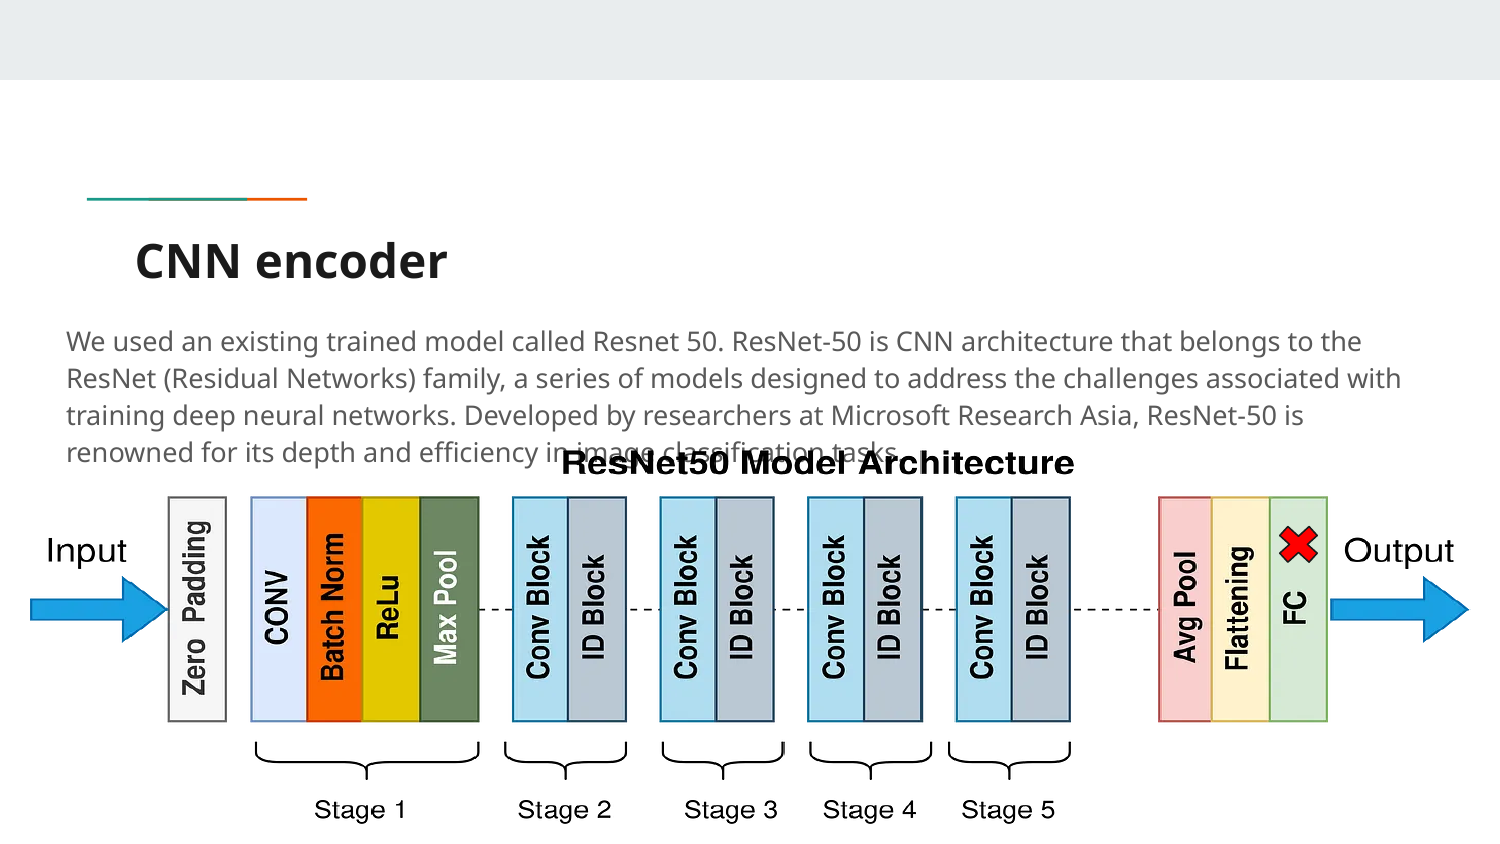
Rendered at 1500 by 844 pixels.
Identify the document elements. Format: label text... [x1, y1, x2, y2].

picture [29, 435, 1472, 844]
list We used an existing trained model called Resnet 50. ResNet-50 is CNN architecture that belongs to the ResNet (Residual Networks) family, a series of models designed to address the challenges associated with training deep neural networks. Developed by researchers at Microsoft Research Asia, ResNet-50 is renowned for its depth and efficiency in image classification tasks. [51, 304, 1449, 433]
title CNN encoder [119, 216, 1381, 304]
